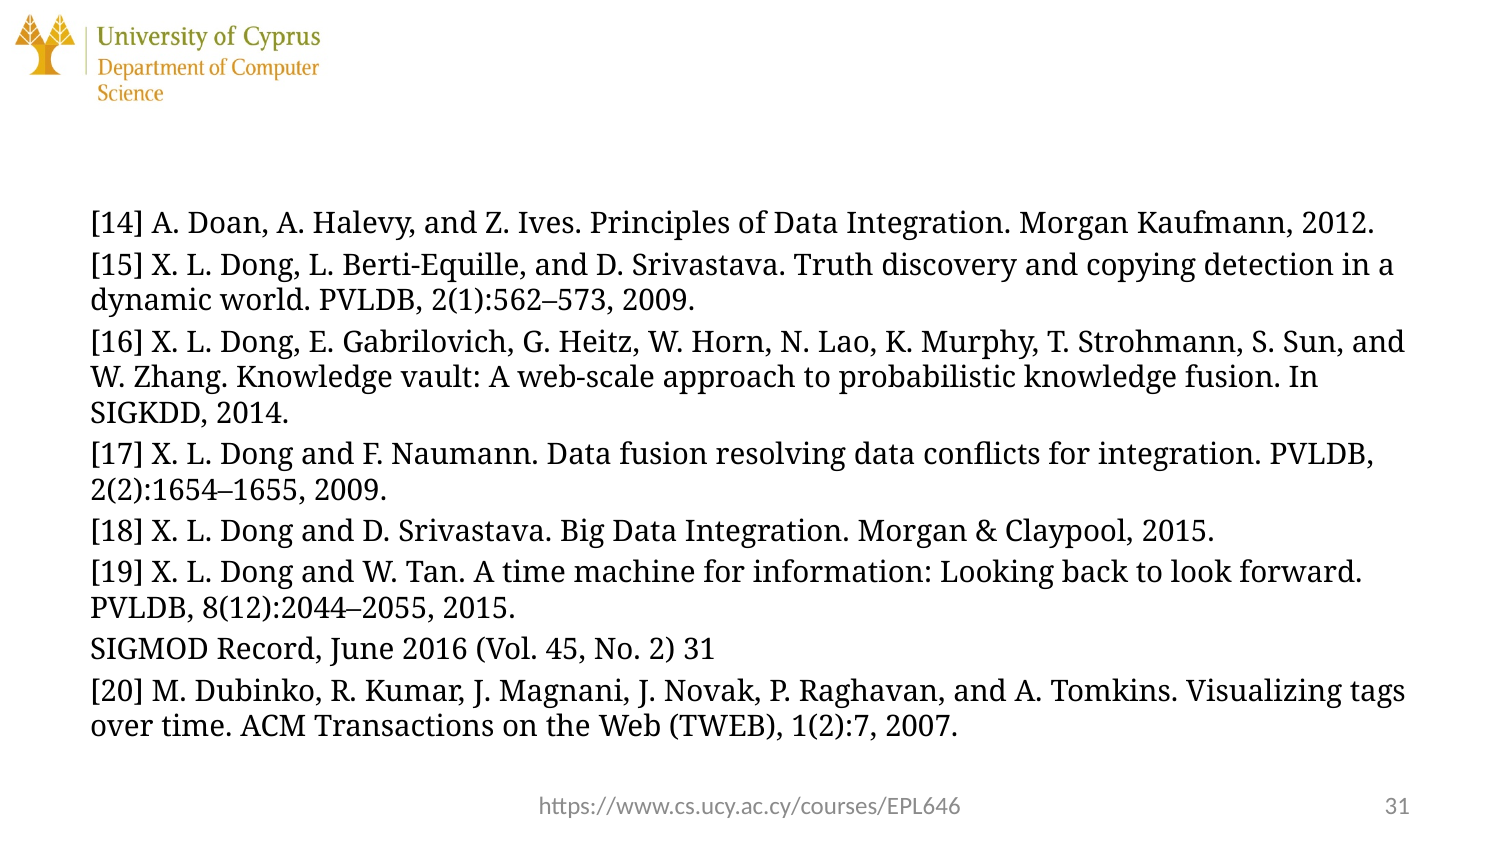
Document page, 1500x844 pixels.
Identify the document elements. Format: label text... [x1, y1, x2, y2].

picture [0, 0, 340, 131]
footer https://www.cs.ucy.ac.cy/courses/EPL646 [512, 782, 988, 827]
list [14] A. Doan, A. Halevy, and Z. Ives. Principles of Data Integration. Morgan Kaufmann, 2012. [15] X. L. Dong, L. Berti-Equille, and D. Srivastava. Truth discovery and copying detection in a dynamic world. PVLDB, 2(1):562–573, 2009. [16] X. L. Dong, E. Gabrilovich, G. Heitz, W. Horn, N. Lao, K. Murphy, T. Strohmann, S. Sun, and W. Zhang. Knowledge vault: A web-scale approach to probabilistic knowledge fusion. In SIGKDD, 2014. [17] X. L. Dong and F. Naumann. Data fusion resolving data conﬂicts for integration. PVLDB, 2(2):1654–1655, 2009. [18] X. L. Dong and D. Srivastava. Big Data Integration. Morgan & Claypool, 2015. [19] X. L. Dong and W. Tan. A time machine for information: Looking back to look forward. PVLDB, 8(12):2044–2055, 2015. SIGMOD Record, June 2016 (Vol. 45, No. 2) 31 [20] M. Dubinko, R. Kumar, J. Magnani, J. Novak, P. Raghavan, and A. Tomkins. Visualizing tags over time. ACM Transactions on the Web (TWEB), 1(2):7, 2007. [75, 196, 1425, 754]
slide_number 31 [1074, 782, 1425, 827]
